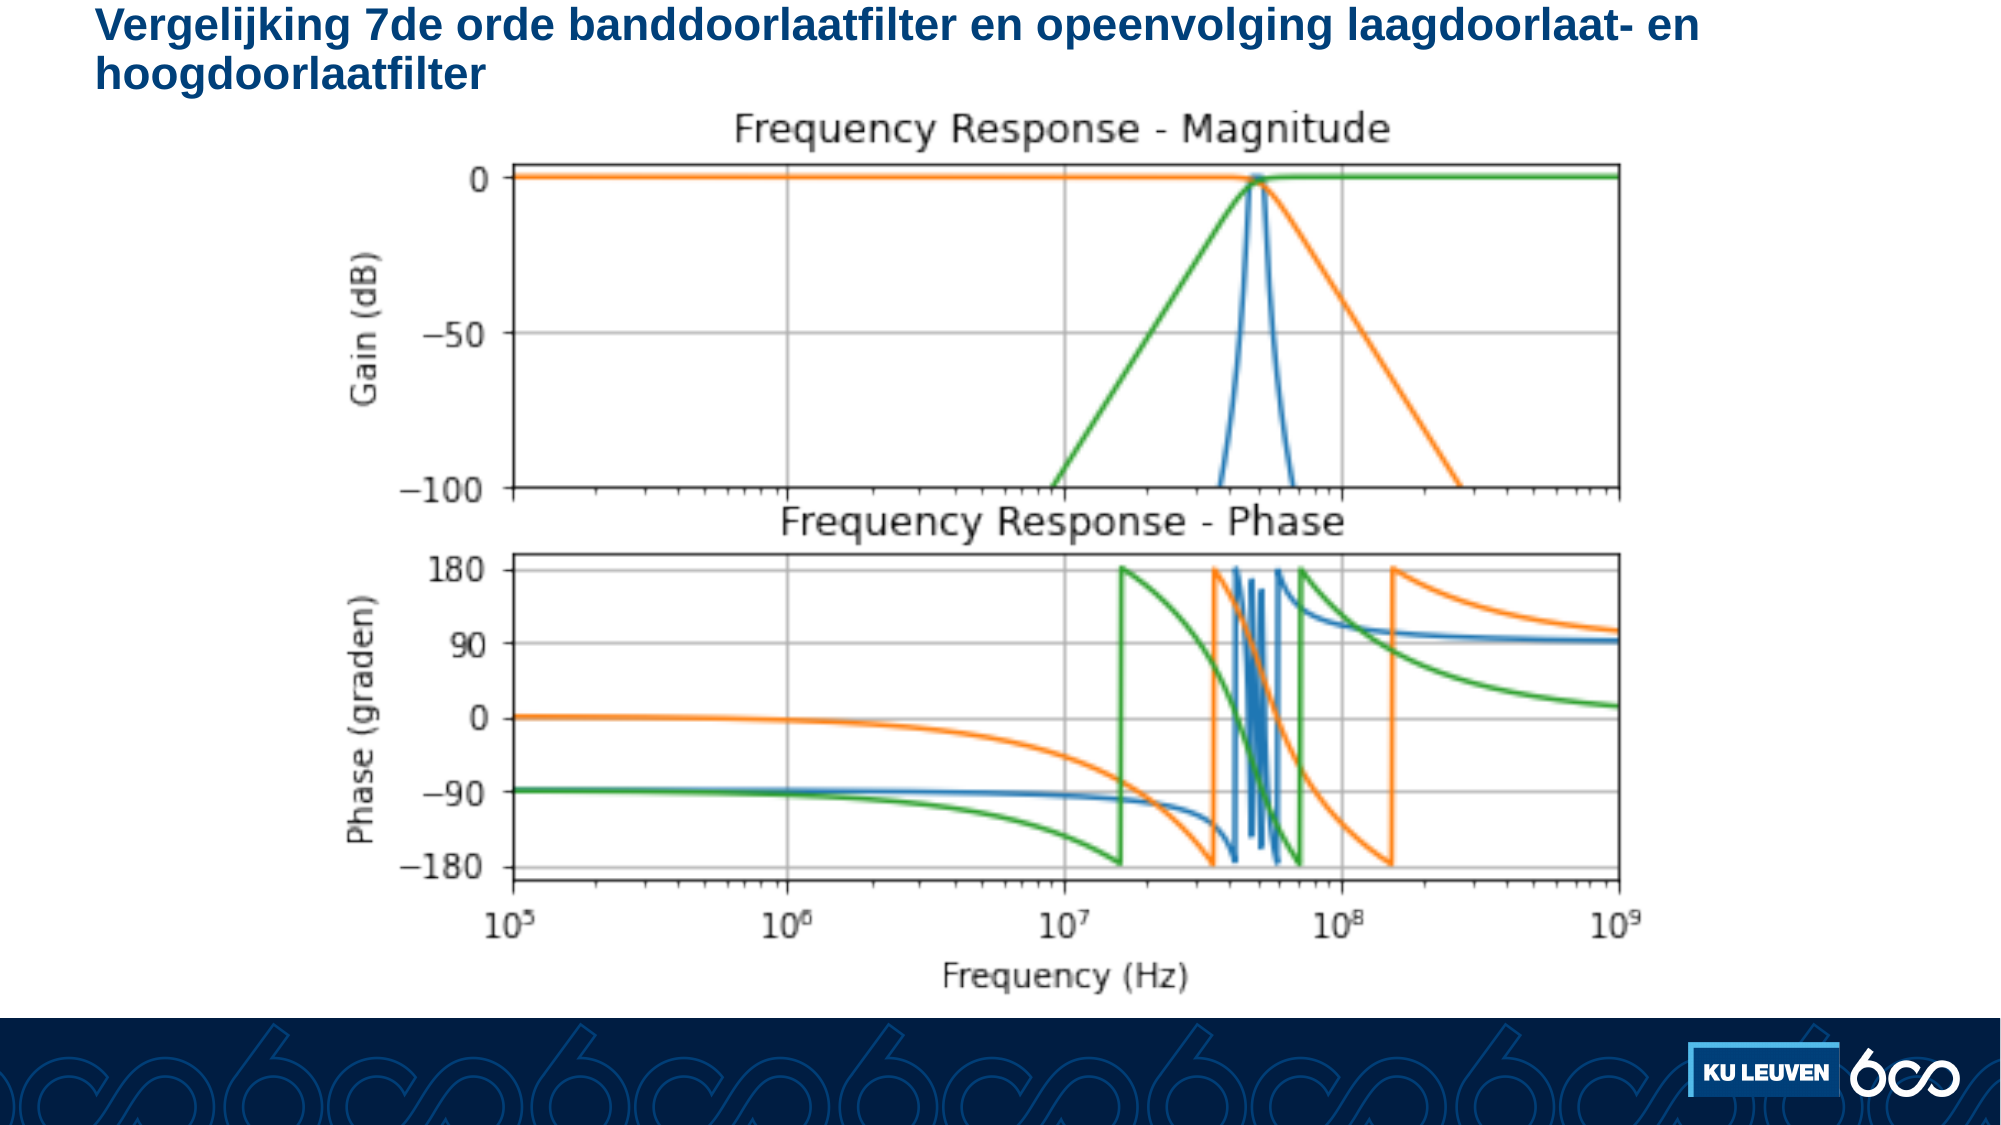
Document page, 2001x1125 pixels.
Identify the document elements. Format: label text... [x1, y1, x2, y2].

picture [0, 88, 2001, 1125]
title Vergelijking 7de orde banddoorlaatfilter en opeenvolging laagdoorlaat- en hoogdoorlaatfilter [94, 0, 1906, 108]
